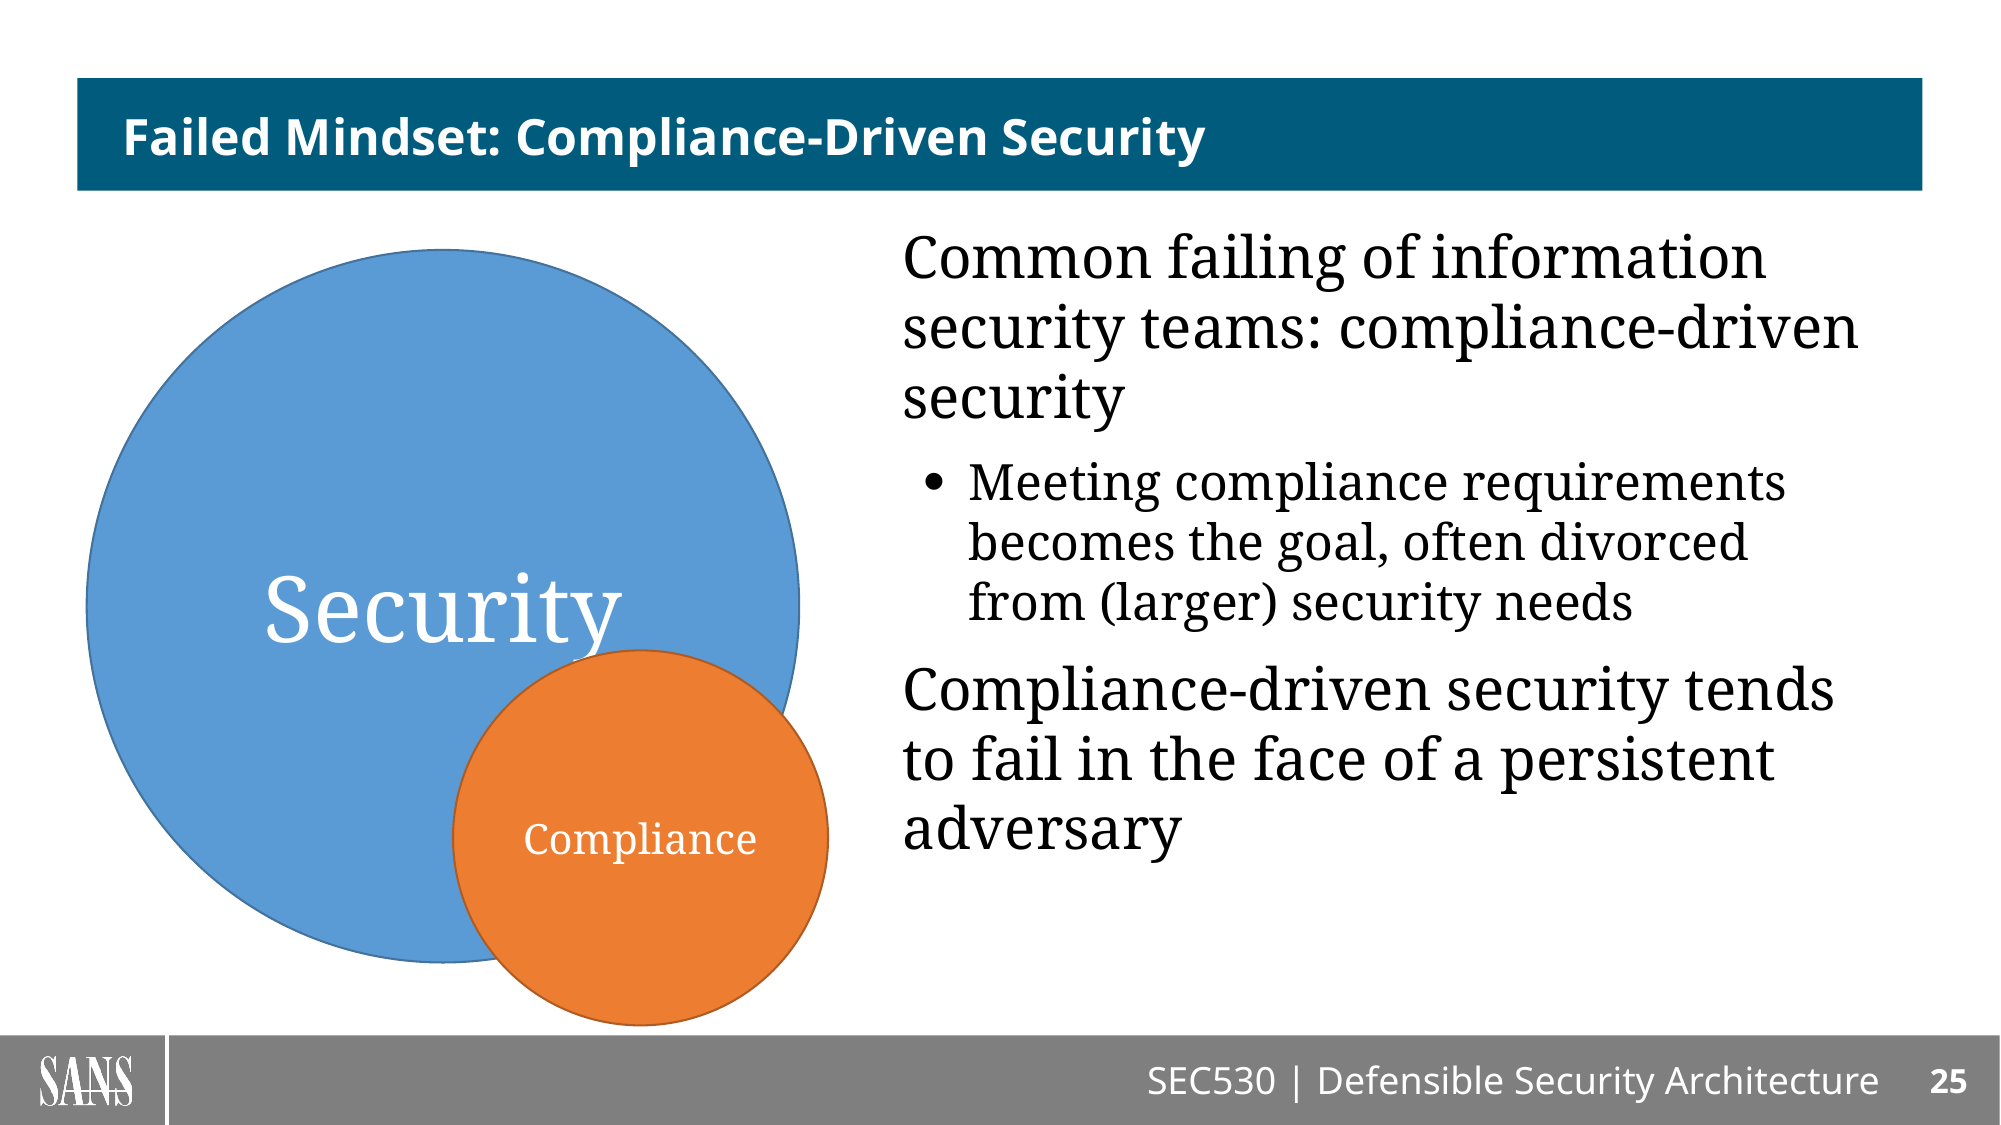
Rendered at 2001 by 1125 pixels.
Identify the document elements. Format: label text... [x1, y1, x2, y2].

text_box Compliance [451, 649, 830, 1027]
text_box Security [85, 248, 801, 964]
list Common failing of information security teams: compliance-driven security Meeting compliance requirements becomes the goal, often divorced from (larger) security needs Compliance-driven security tends to fail in the face of a persistent adversary [887, 212, 1893, 1013]
title Failed Mindset: Compliance-Driven Security [107, 78, 1893, 191]
